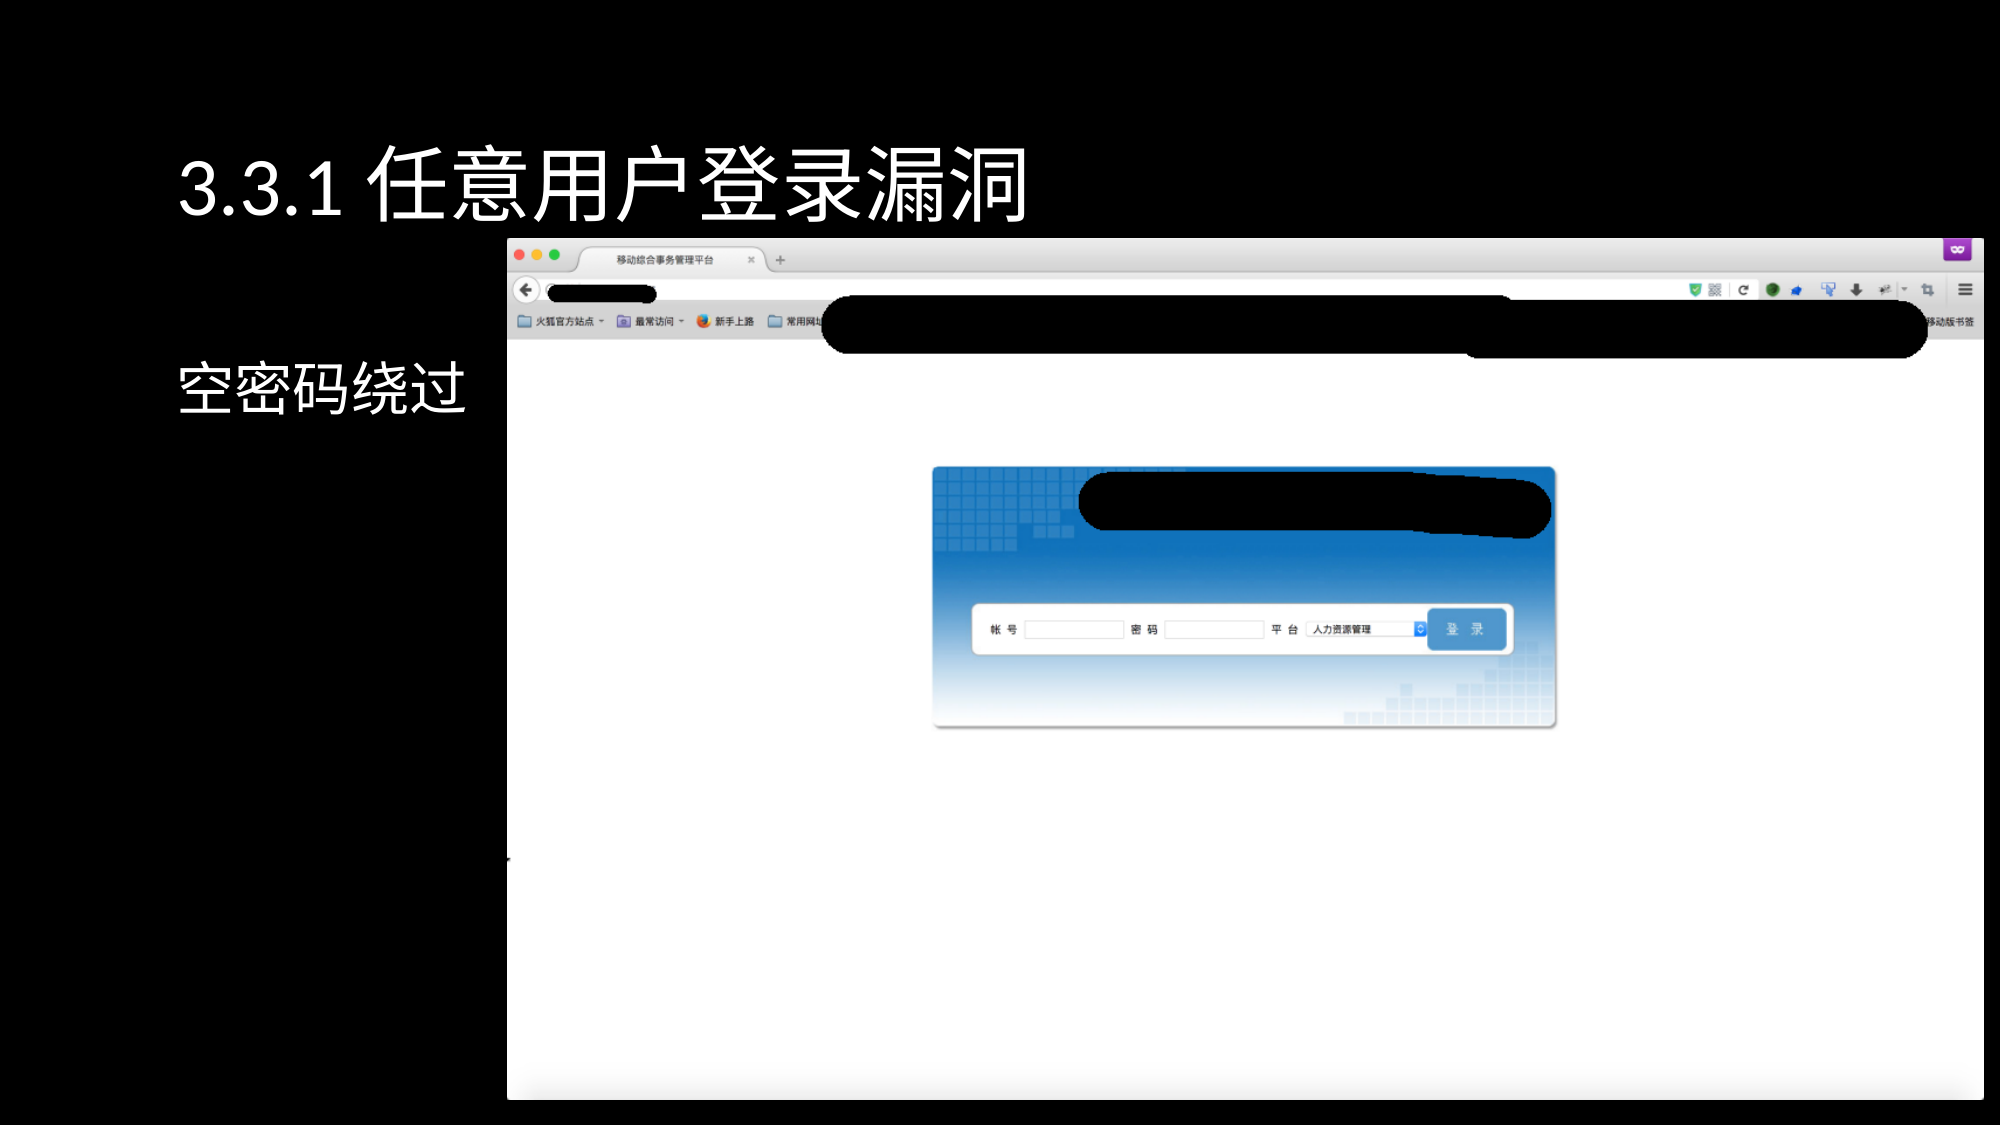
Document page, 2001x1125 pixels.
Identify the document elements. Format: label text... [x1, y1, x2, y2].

text_box 3.3.1任意用户登录漏洞 空密码绕过 [161, 124, 1871, 810]
picture [507, 238, 1984, 1100]
